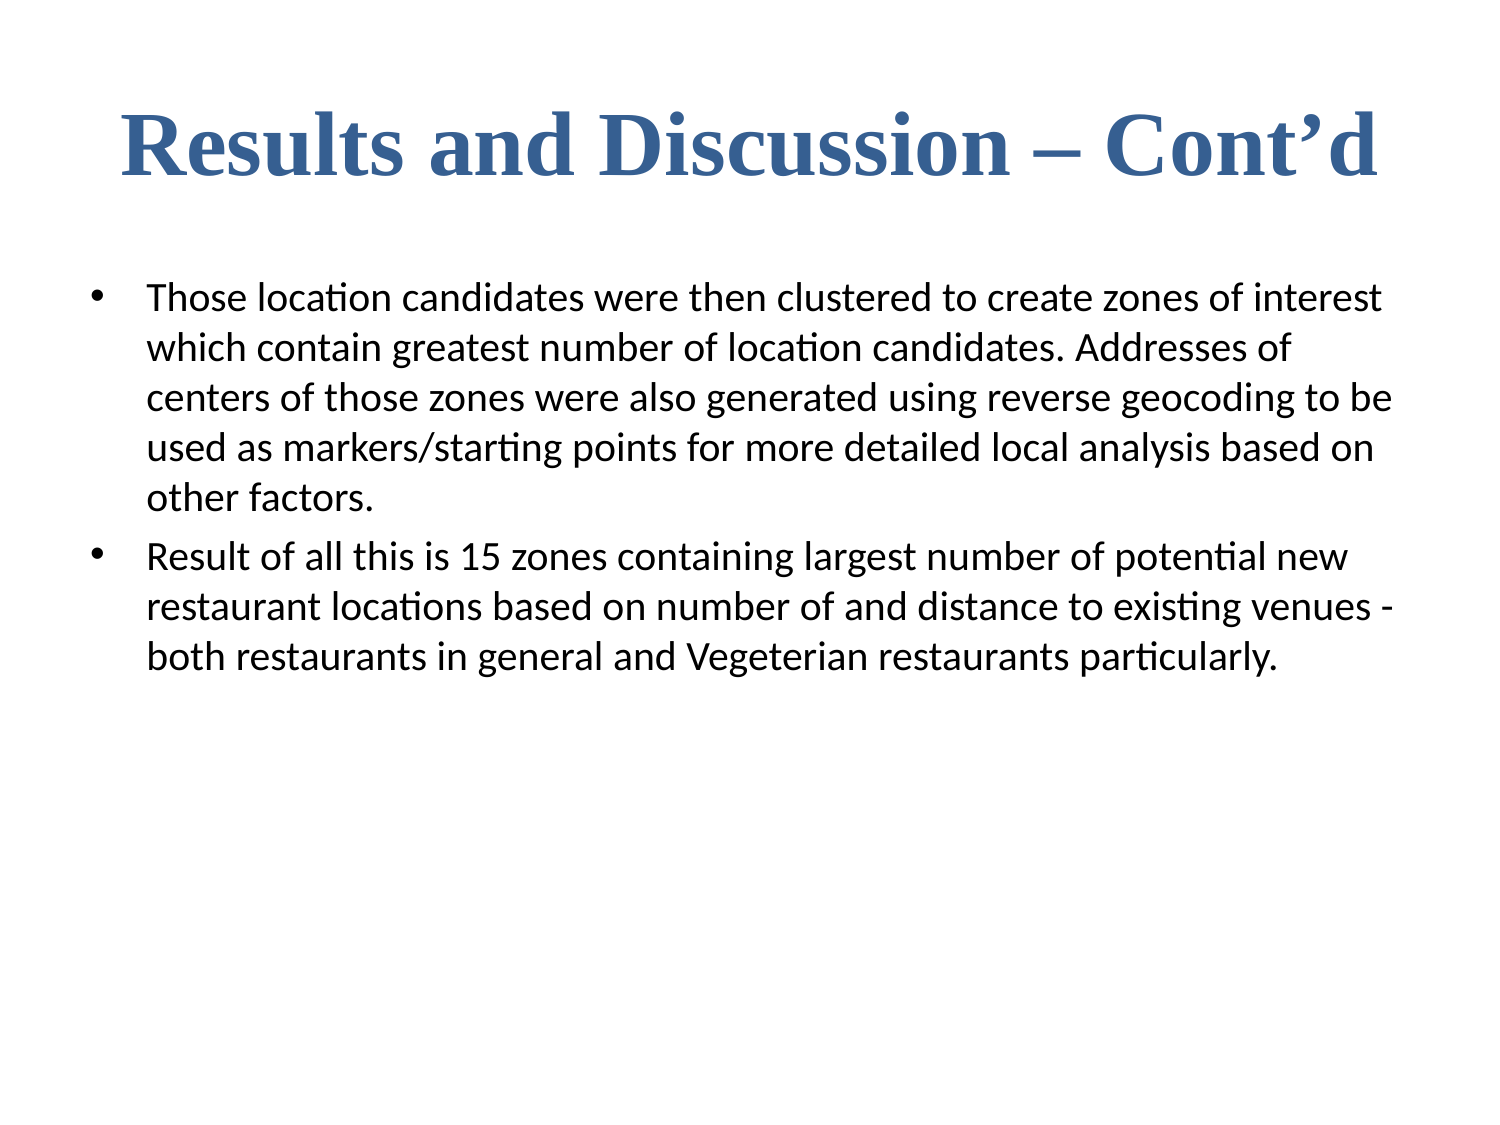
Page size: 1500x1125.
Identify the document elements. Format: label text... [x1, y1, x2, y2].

list Those location candidates were then clustered to create zones of interest which contain greatest number of location candidates. Addresses of centers of those zones were also generated using reverse geocoding to be used as markers/starting points for more detailed local analysis based on other factors. Result of all this is 15 zones containing largest number of potential new restaurant locations based on number of and distance to existing venues - both restaurants in general and Vegeterian restaurants particularly. [75, 262, 1436, 1125]
title Results and Discussion – Cont’d [75, 45, 1425, 233]
